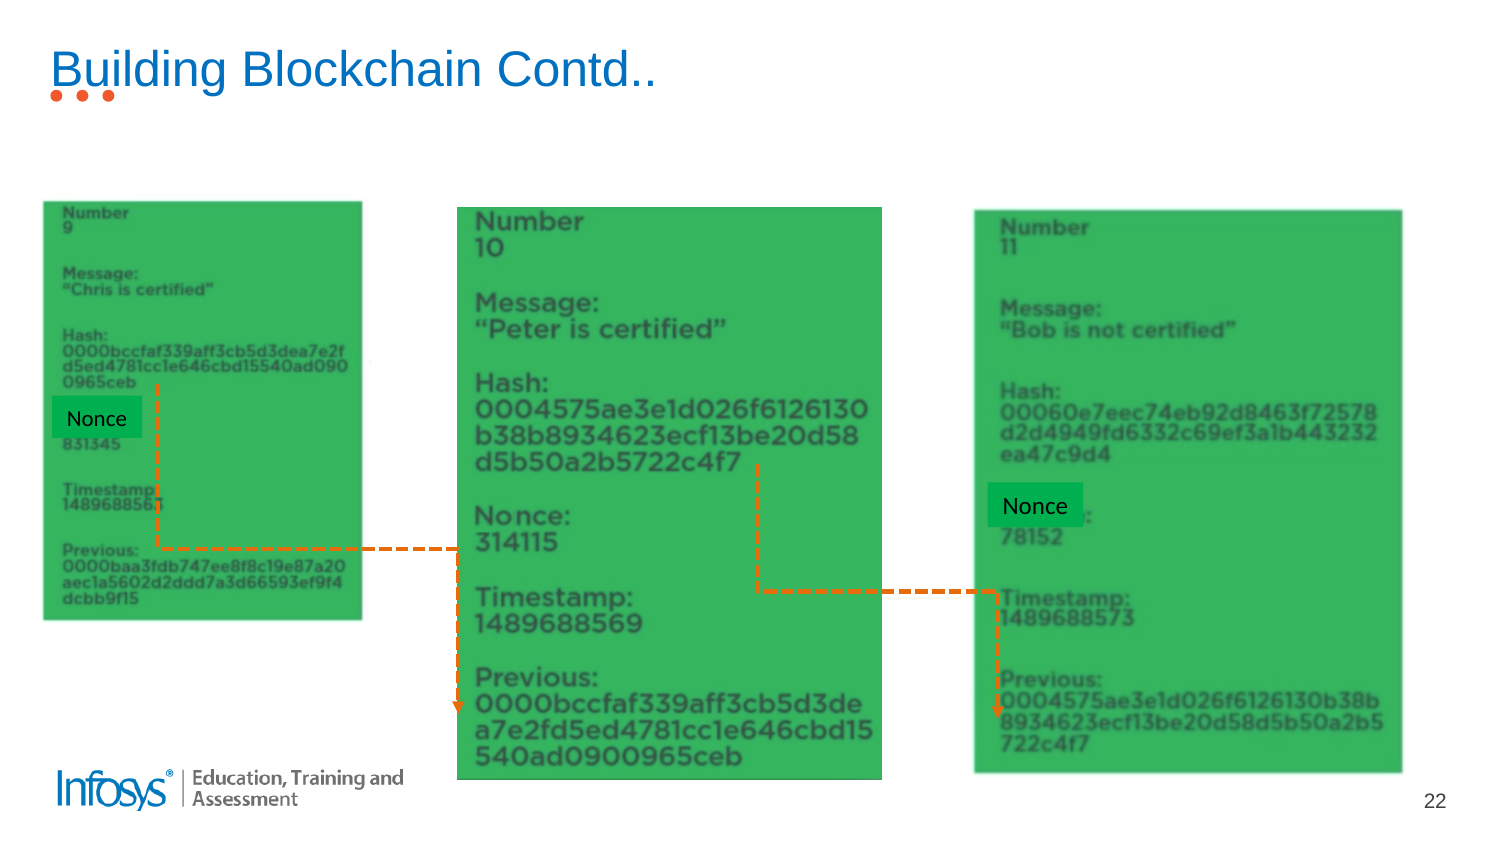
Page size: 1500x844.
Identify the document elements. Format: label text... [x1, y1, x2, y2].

picture [457, 207, 882, 781]
picture [41, 189, 371, 630]
picture [968, 207, 1406, 781]
picture [49, 761, 410, 811]
slide_number 22 [1384, 780, 1462, 826]
title Building Blockchain Contd.. [35, 29, 1467, 104]
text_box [757, 463, 998, 720]
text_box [158, 383, 459, 715]
